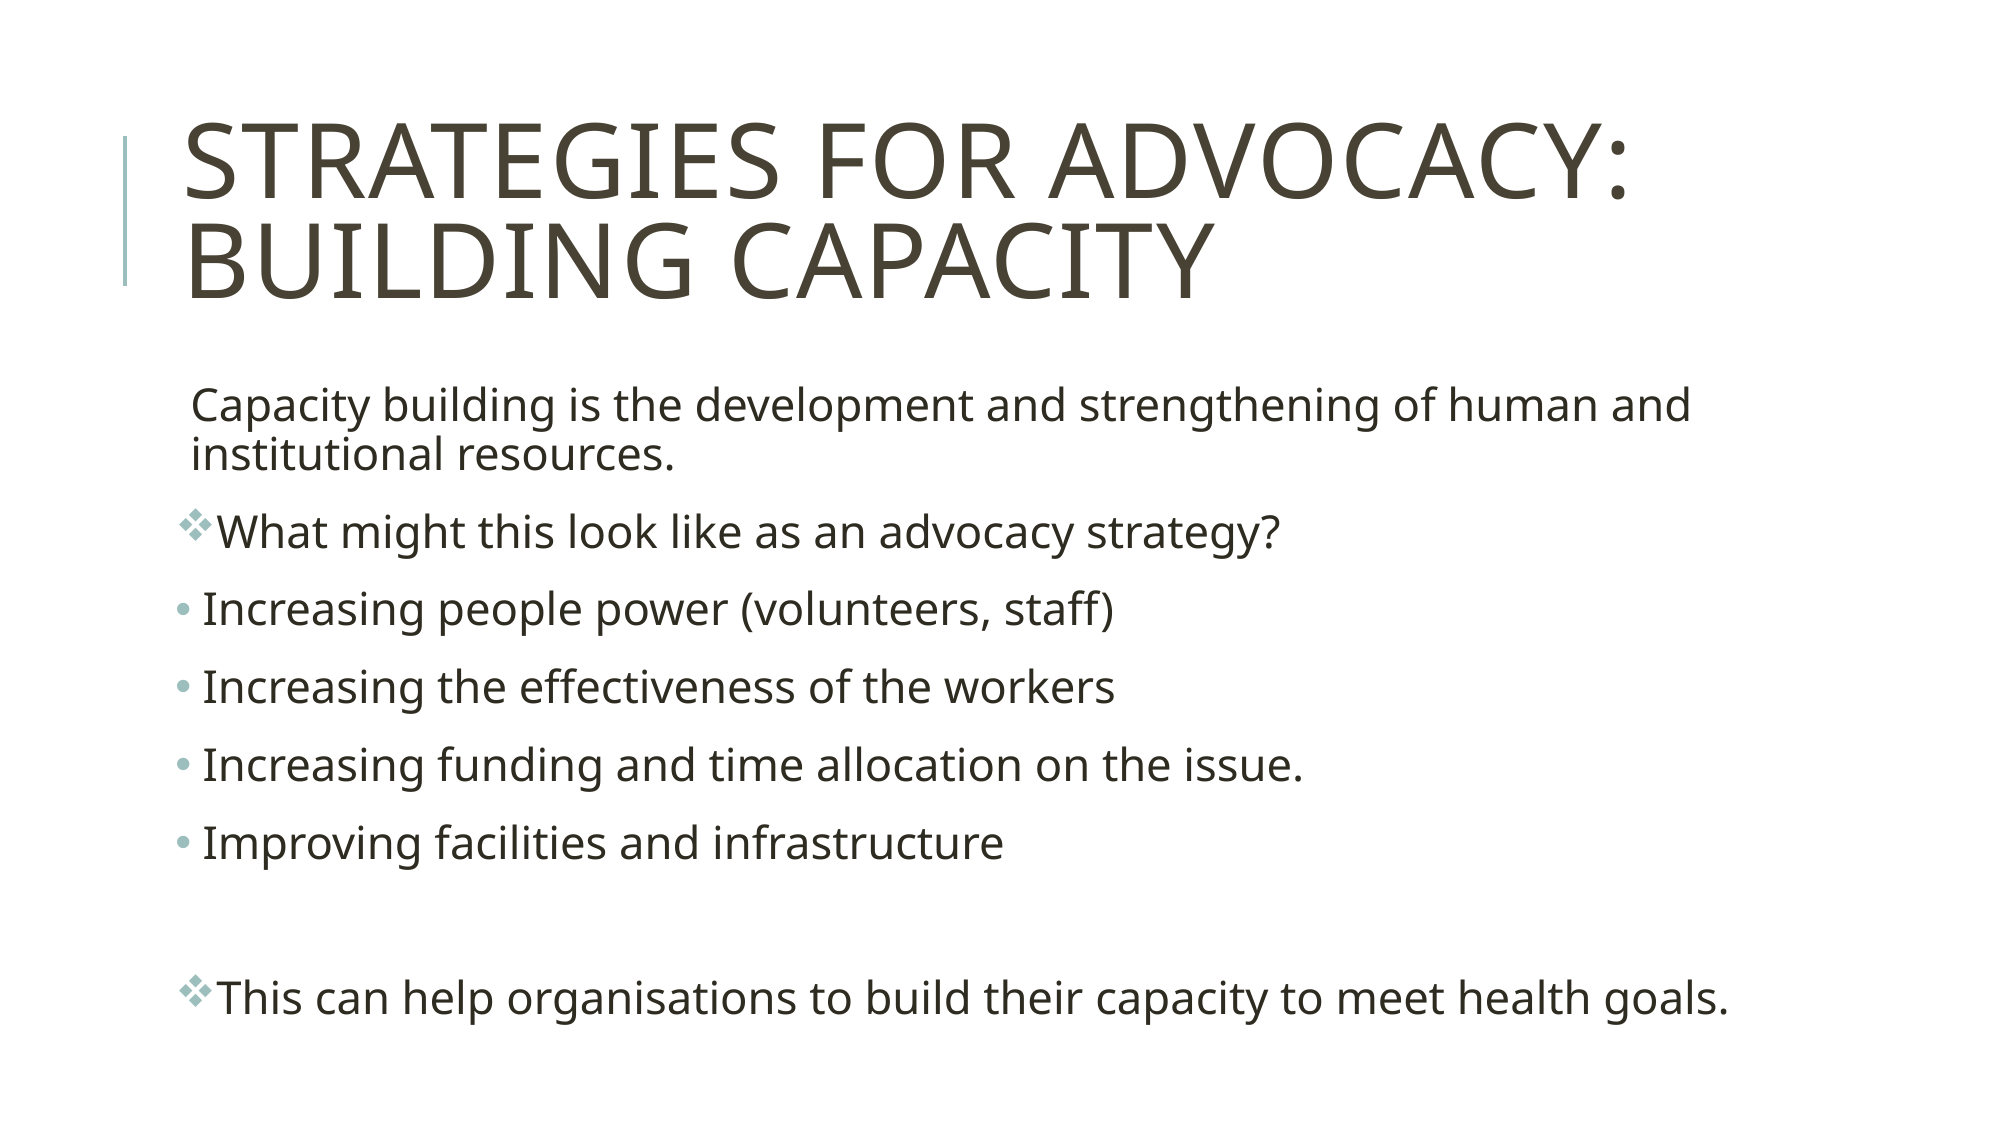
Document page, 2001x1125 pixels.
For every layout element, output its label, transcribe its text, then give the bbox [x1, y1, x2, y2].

title Strategies for advocacy: building capacity [168, 96, 1763, 342]
list Capacity building is the development and strengthening of human and institutional resources. What might this look like as an advocacy strategy? Increasing people power (volunteers, staff) Increasing the effectiveness of the workers Increasing funding and time allocation on the issue. Improving facilities and infrastructure This can help organisations to build their capacity to meet health goals. [168, 375, 1763, 1035]
